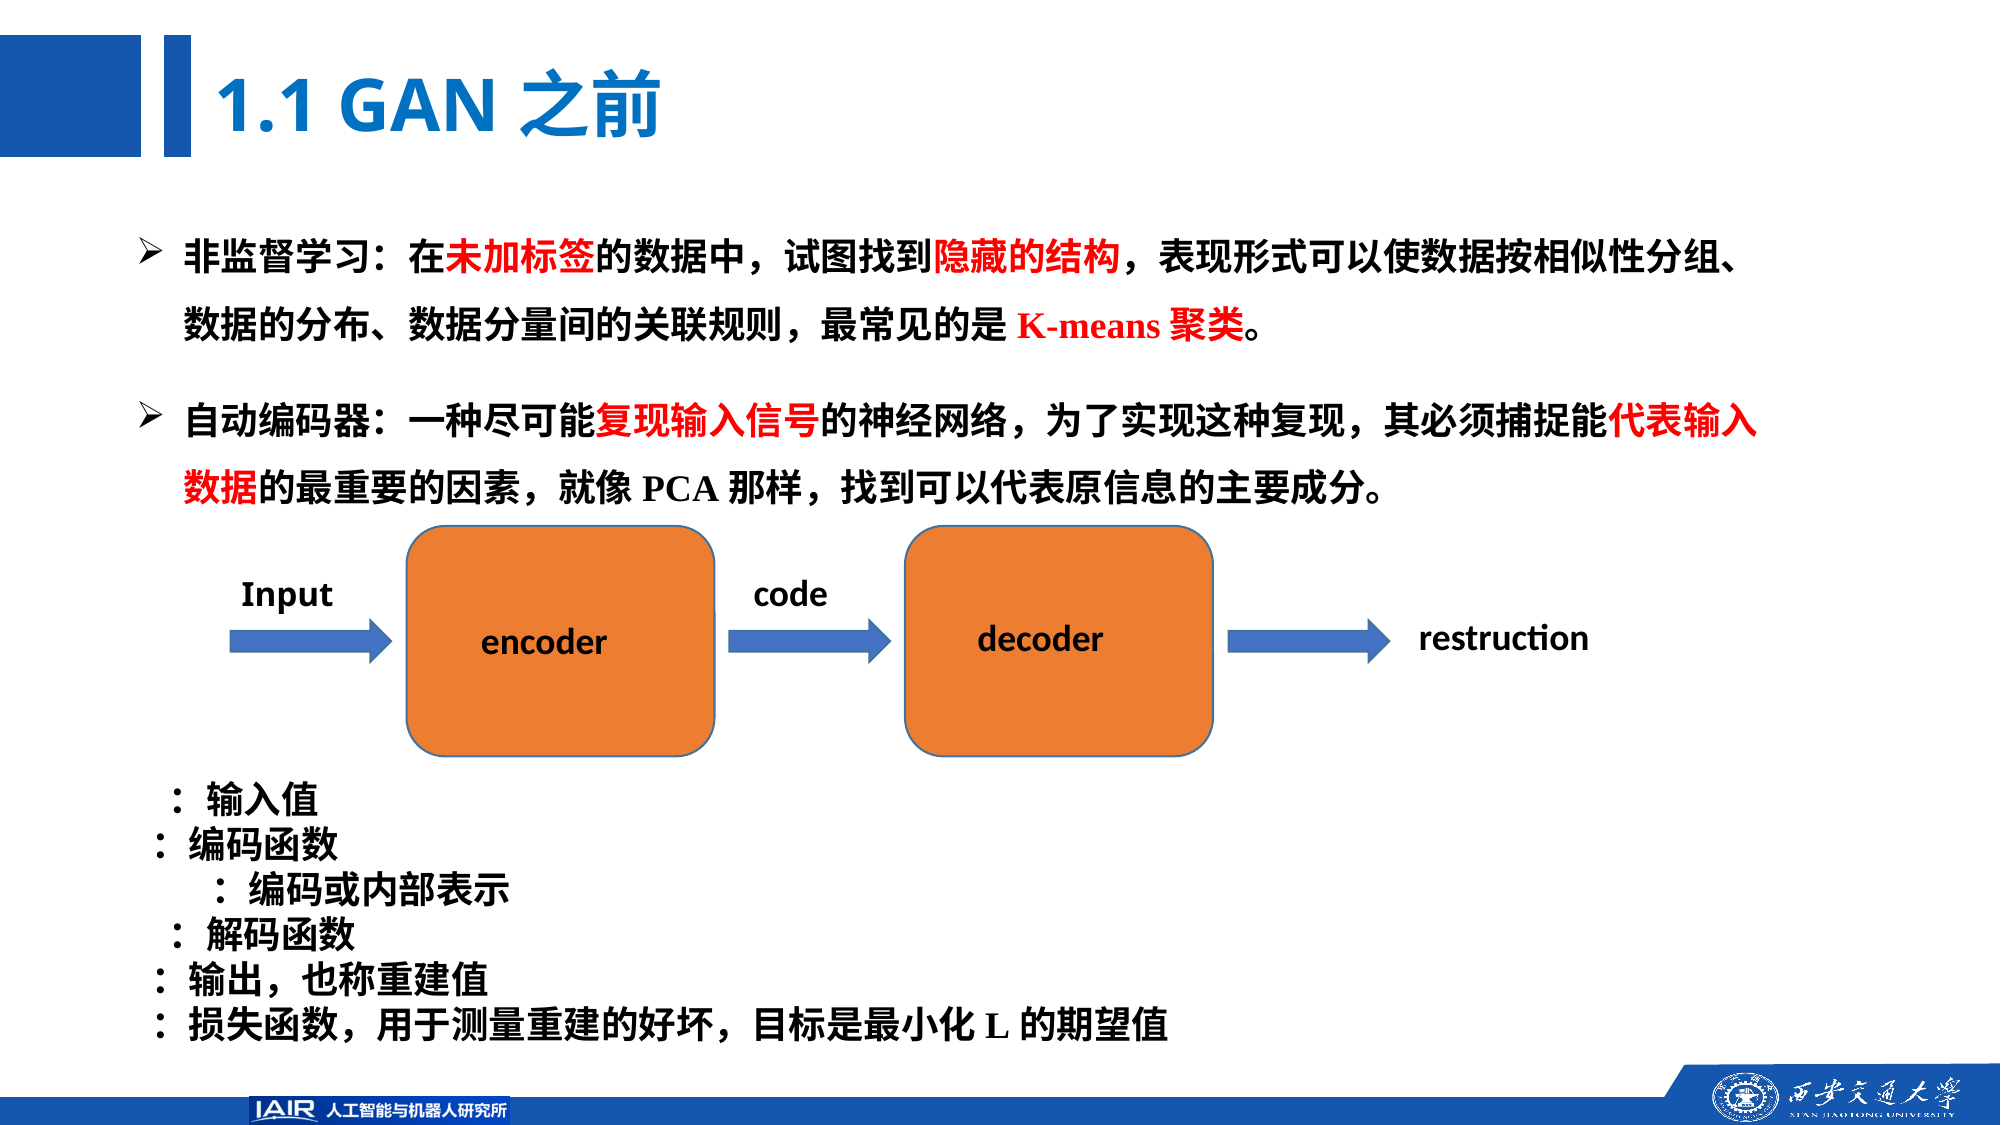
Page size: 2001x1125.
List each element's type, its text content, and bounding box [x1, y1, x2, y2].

text_box 非监督学习：在未加标签的数据中，试图找到隐藏的结构，表现形式可以使数据按相似性分组、数据的分布、数据分量间的关联规则，最常见的是K-means聚类。 [121, 203, 1774, 366]
text_box [728, 617, 892, 665]
picture [249, 1096, 510, 1125]
text_box [903, 524, 1215, 758]
text_box [1227, 617, 1391, 665]
text_box [229, 617, 393, 665]
text_box [405, 524, 716, 758]
text_box 1.1 GAN之前 [200, 50, 679, 154]
text_box 自动编码器：一种尽可能复现输入信号的神经网络，为了实现这种复现，其必须捕捉能代表输入数据的最重要的因素，就像PCA那样，找到可以代表原信息的主要成分。 [121, 366, 1774, 517]
